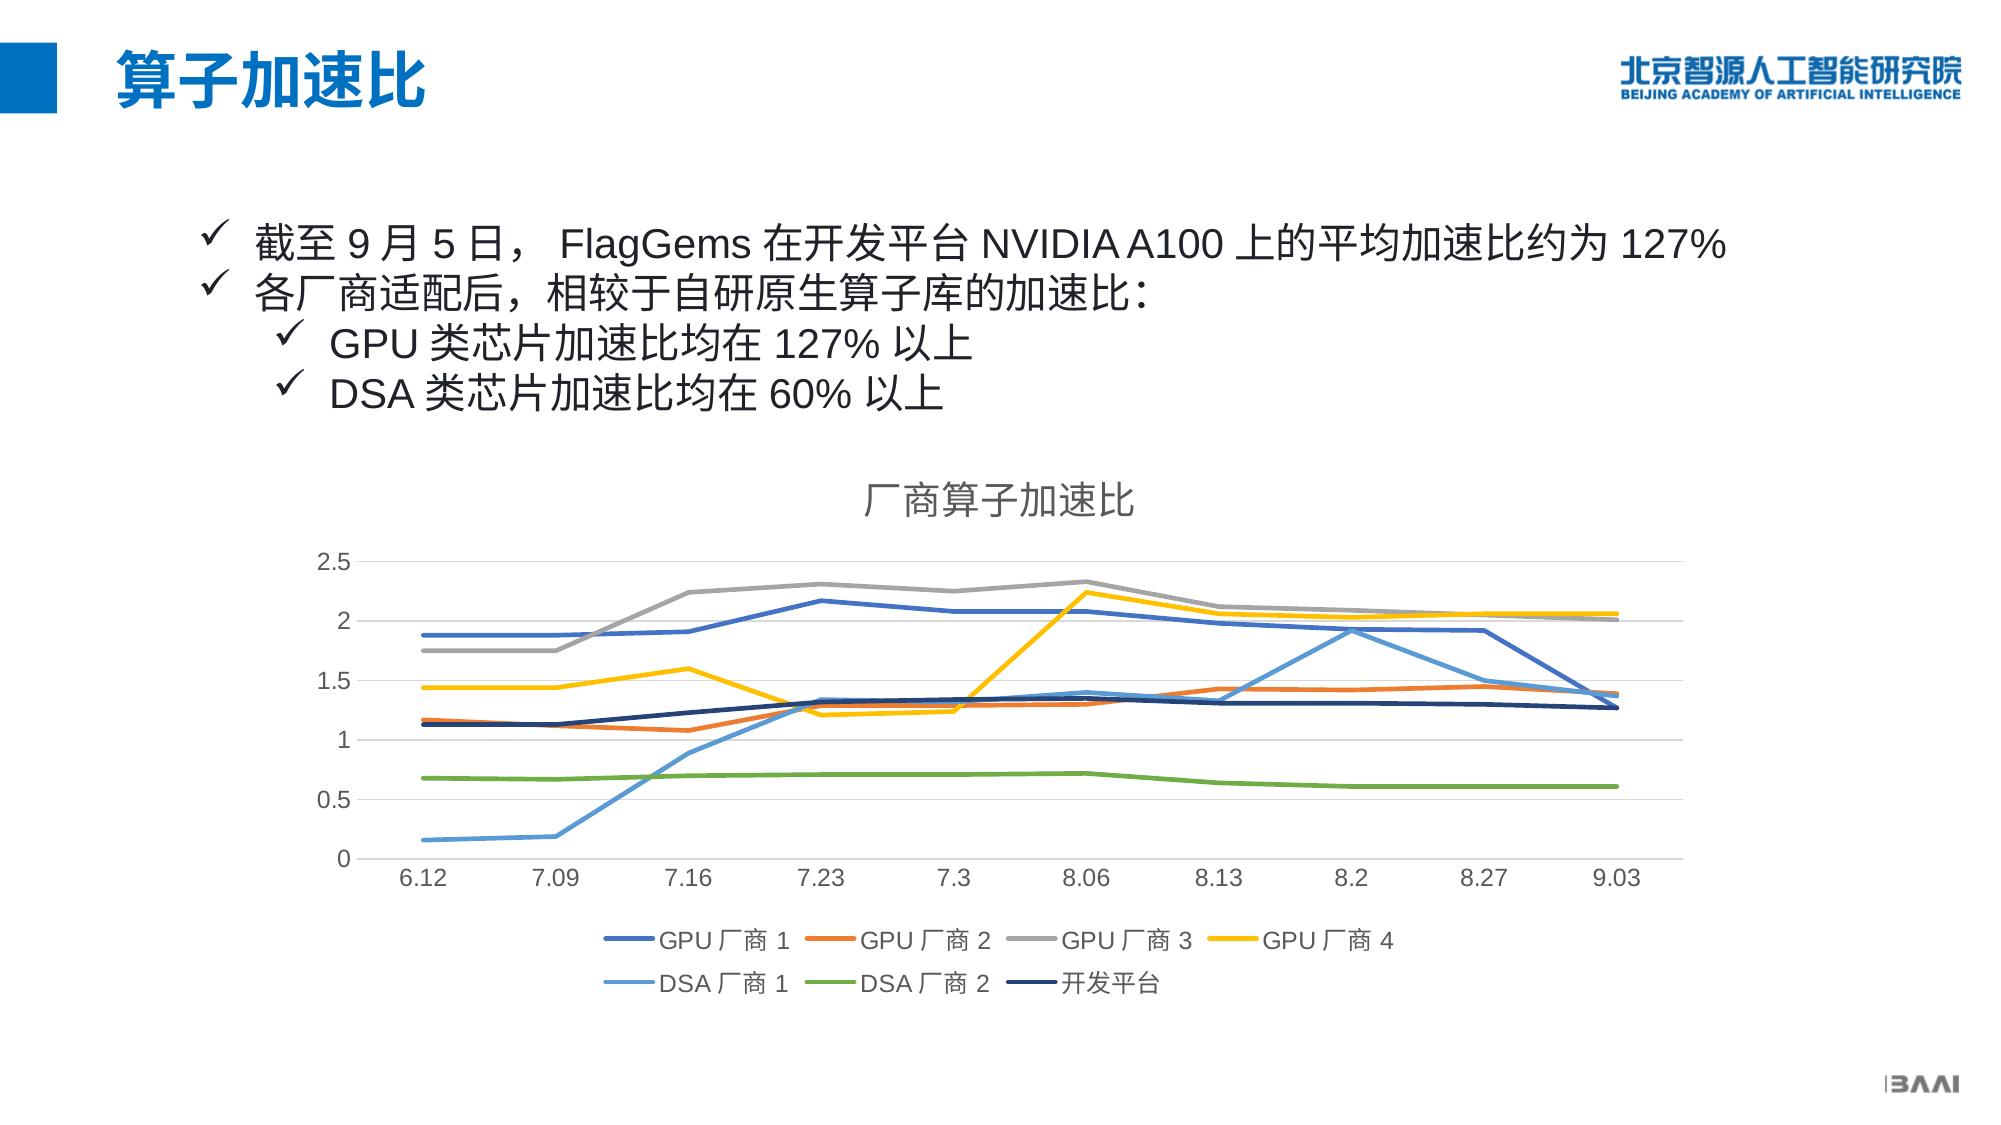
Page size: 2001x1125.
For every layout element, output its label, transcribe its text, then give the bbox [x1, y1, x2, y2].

picture [1613, 38, 1972, 117]
text_box 算子加速比 [77, 49, 1588, 108]
chart [288, 437, 1712, 1007]
text_box 截至9月5日，FlagGems在开发平台NVIDIA A100上的平均加速比约为127% 各厂商适配后，相较于自研原生算子库的加速比： GPU类芯片加速比均在127%以上 DSA类芯片加速比均在60%以上 [182, 201, 1819, 1007]
picture [1880, 1073, 1963, 1095]
